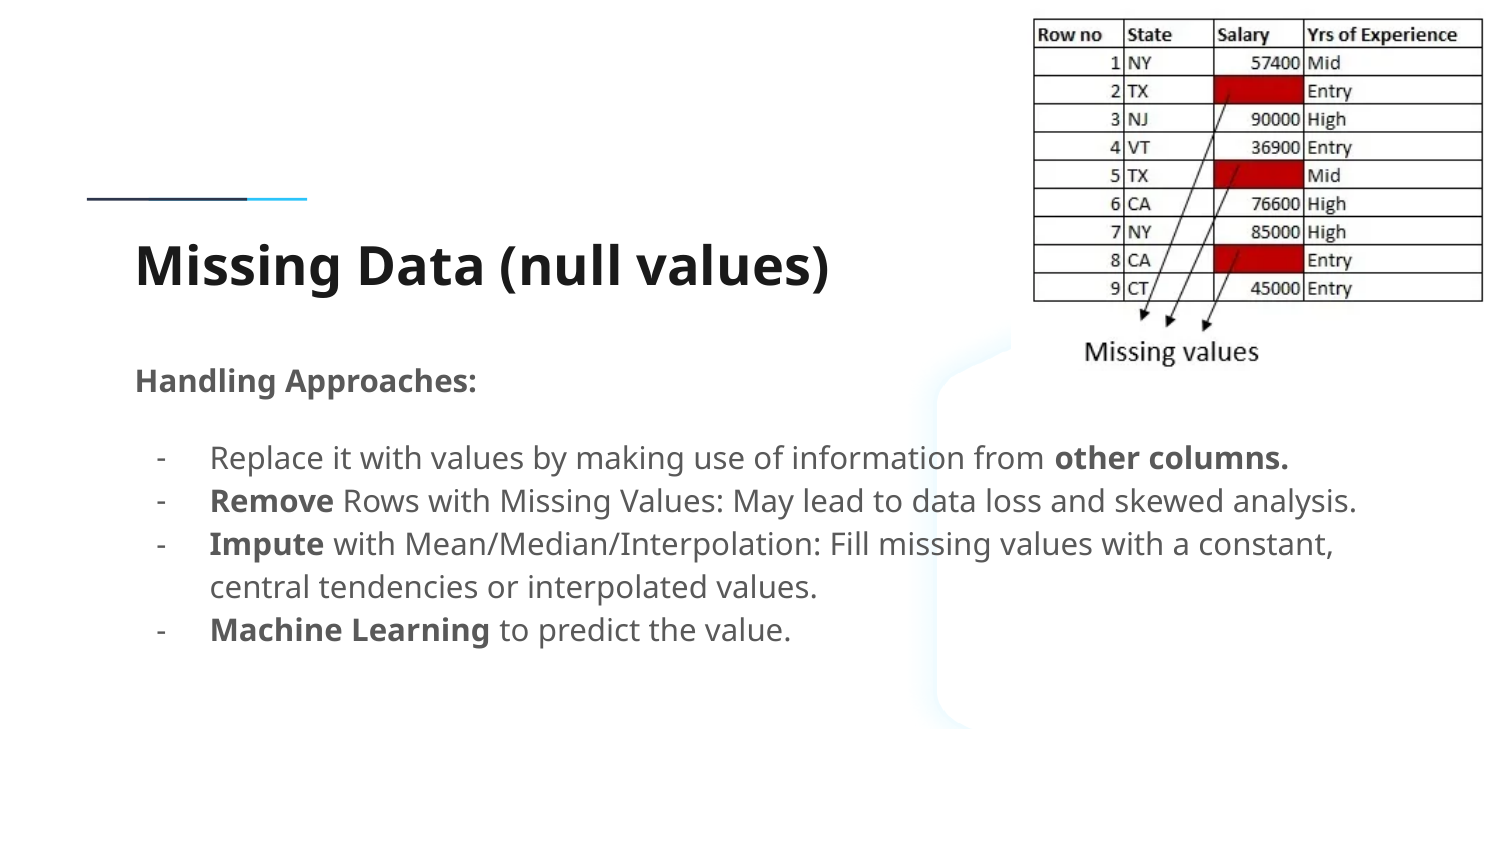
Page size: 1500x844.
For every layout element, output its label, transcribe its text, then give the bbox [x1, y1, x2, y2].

picture [0, 0, 1500, 729]
title Missing Data (null values) [119, 216, 1005, 305]
list Handling Approaches: Replace it with values by making use of information from other columns. Remove Rows with Missing Values: May lead to data loss and skewed analysis. Impute with Mean/Median/Interpolation: Fill missing values with a constant, central tendencies or interpolated values. Machine Learning to predict the value. [119, 341, 1381, 712]
